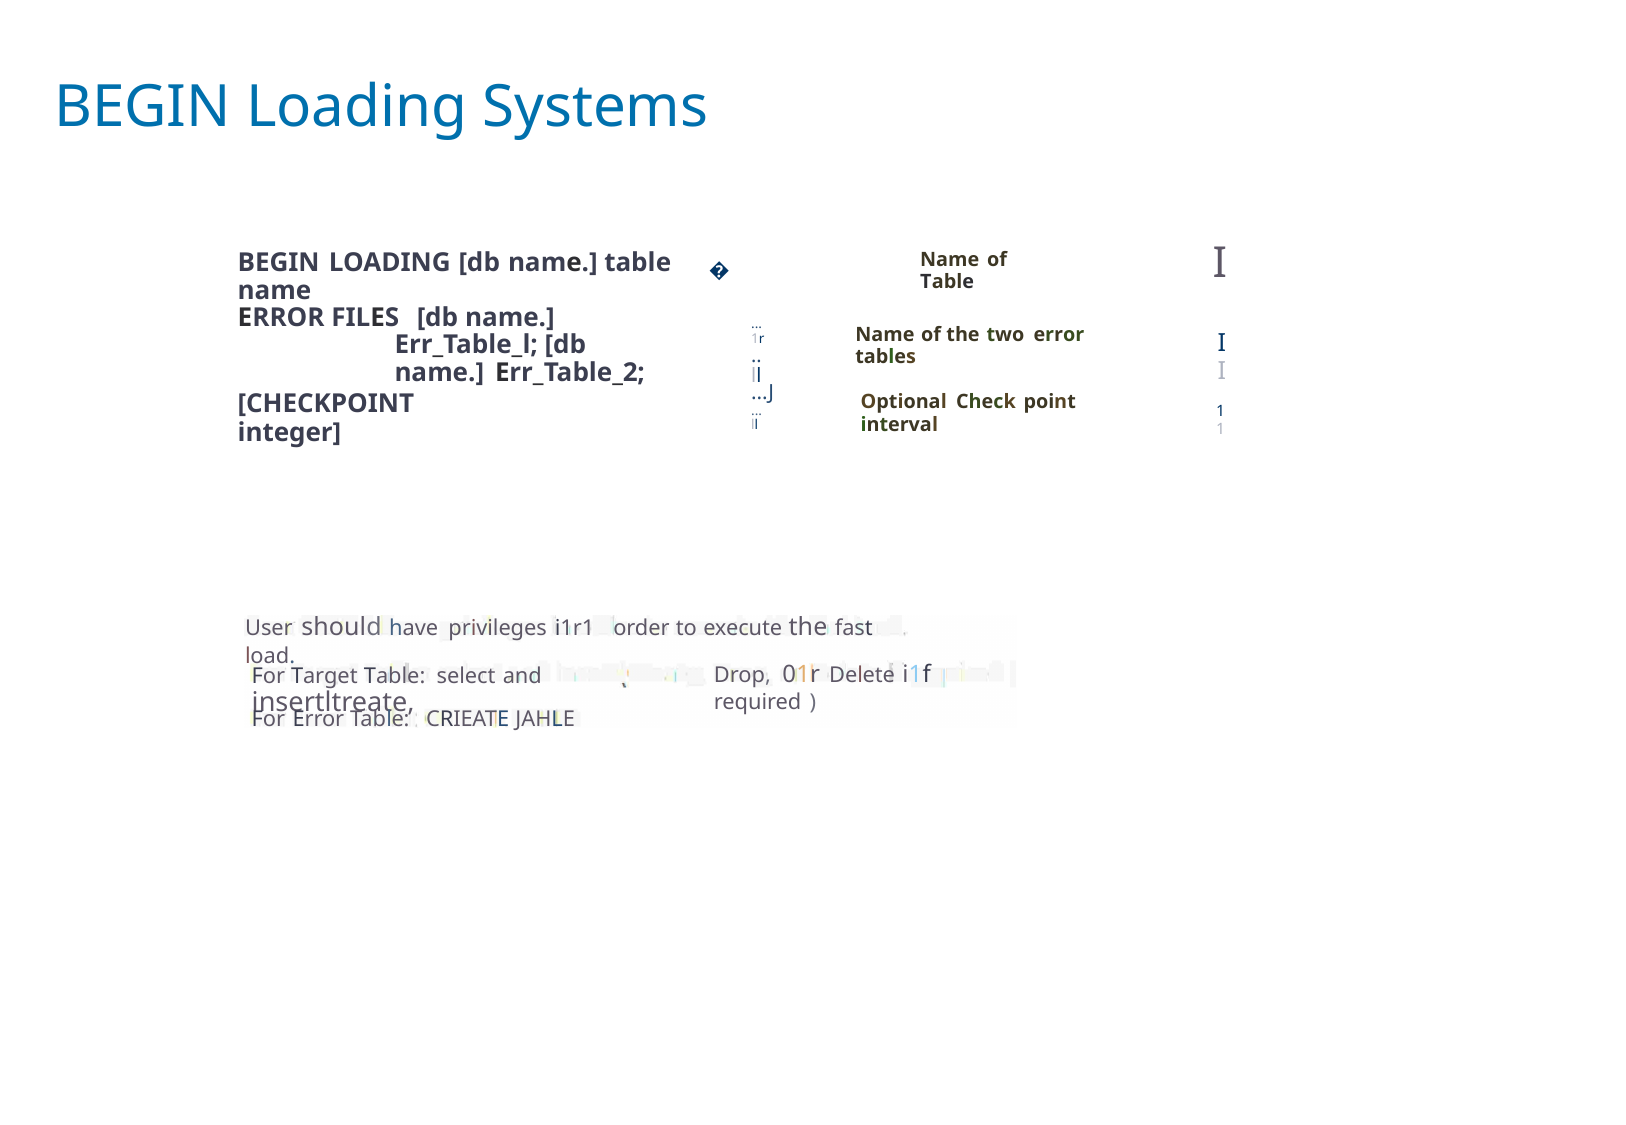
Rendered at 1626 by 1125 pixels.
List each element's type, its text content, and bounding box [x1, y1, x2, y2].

text_box [0, 0, 1625, 152]
text_box ...J ... ll [749, 379, 776, 420]
text_box ERROR FILES [db name.] Err_Table_l; [db name.] Err_Table_2; [235, 304, 667, 363]
text_box Optional Check point interval [858, 390, 1147, 415]
text_box BEGIN LOADING [db name.] table name [235, 247, 686, 278]
text_box Name of Table [918, 248, 1062, 273]
text_box � [706, 257, 770, 283]
text_box For Error Table: [249, 706, 421, 733]
text_box For Target Table: select and insertltreate, [249, 657, 710, 690]
text_box ... 1r .. ll [749, 315, 775, 354]
title BEGIN Loading Systems [54, 67, 1571, 208]
text_box CRIEATE JAHLE [423, 706, 584, 733]
text_box Name of the two error tables [853, 323, 1138, 348]
text_box I [1210, 239, 1227, 287]
text_box [CHECKPOINT integer] [235, 389, 489, 420]
text_box 11 [1214, 402, 1228, 423]
text_box User should have privileges i1r1 order to execute the fast load. [242, 612, 913, 642]
text_box II [1215, 327, 1229, 358]
text_box [244, 615, 1017, 728]
text_box Drop, 01r Delete i1f required ) [711, 659, 1022, 689]
